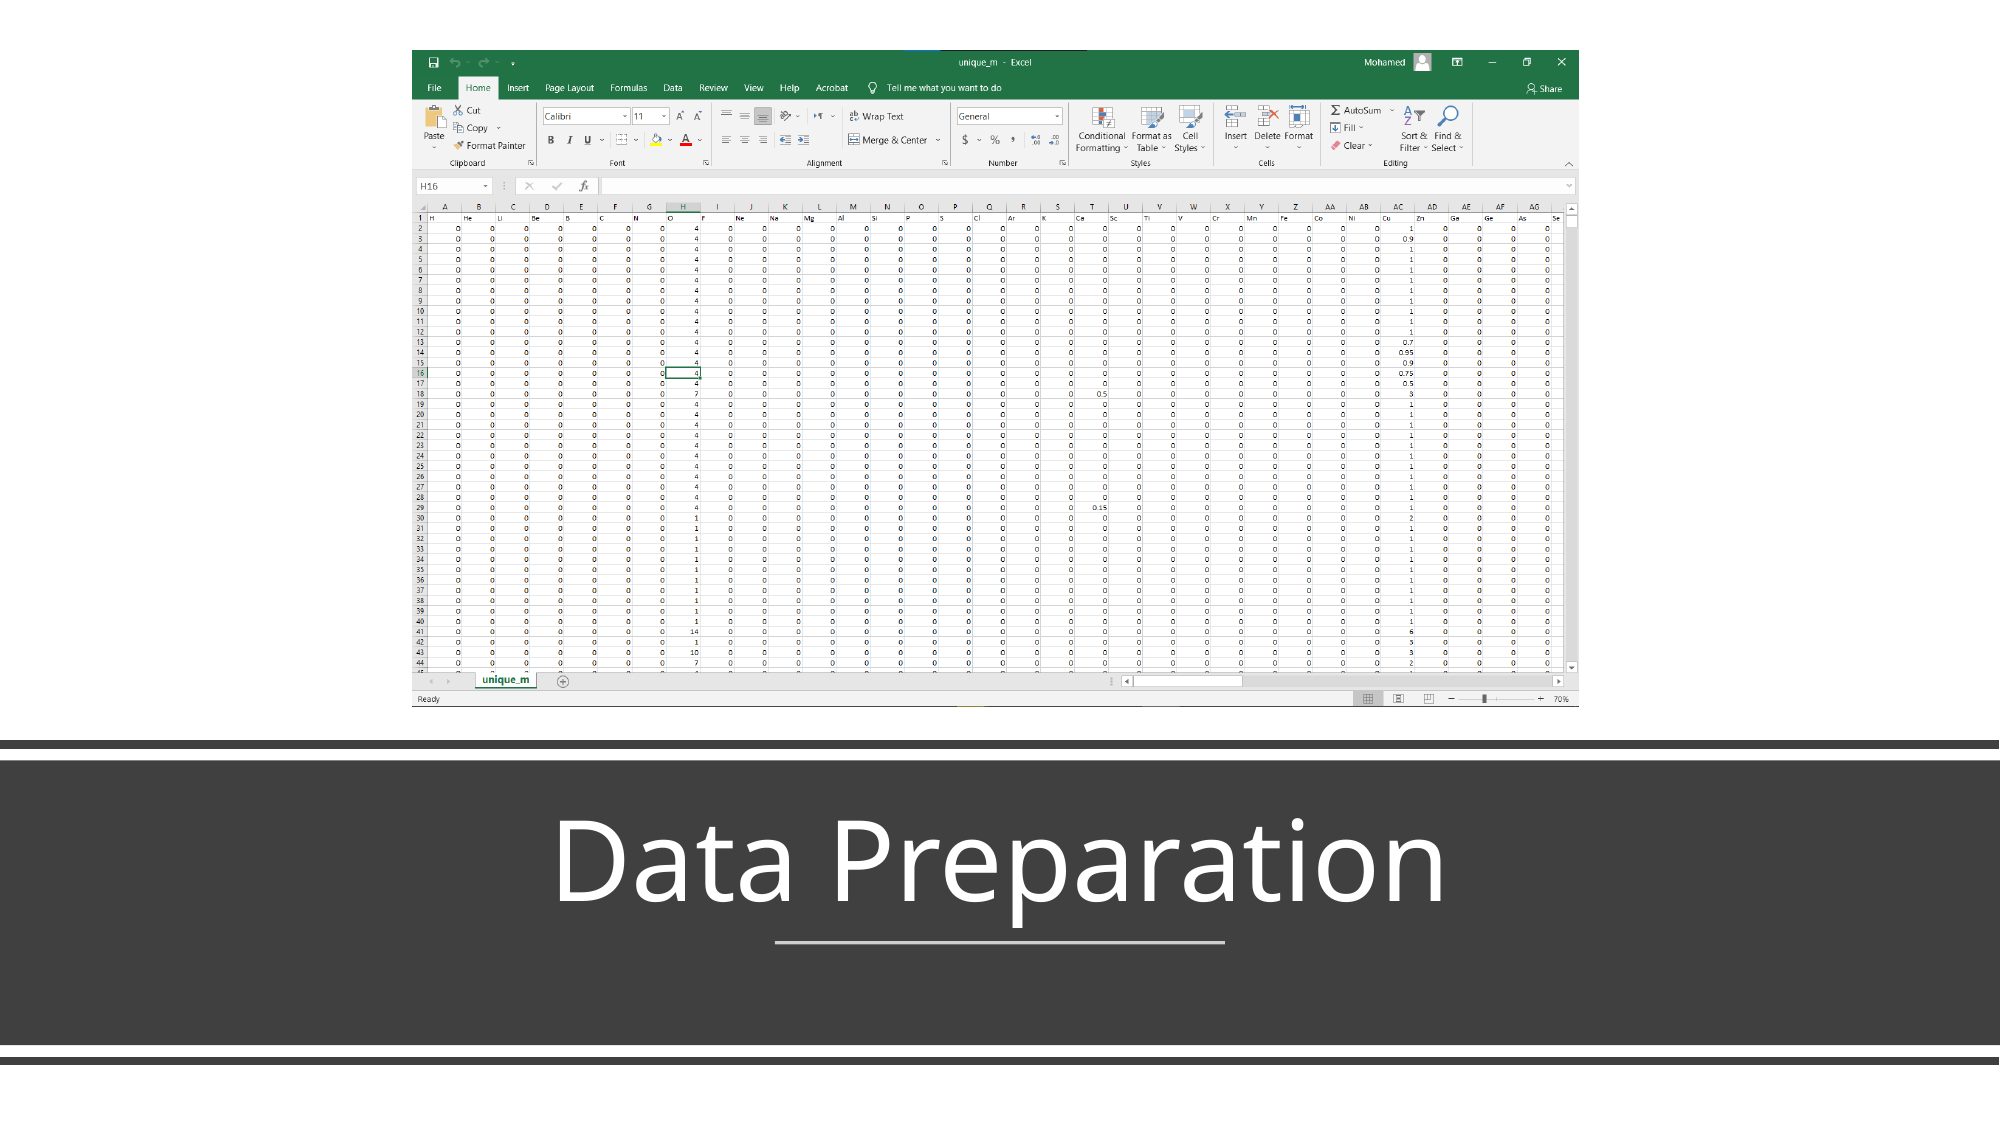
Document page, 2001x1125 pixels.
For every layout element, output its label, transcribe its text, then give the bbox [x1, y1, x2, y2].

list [412, 50, 1579, 707]
title Data Preparation [86, 780, 1914, 933]
text_box [0, 759, 2000, 1046]
